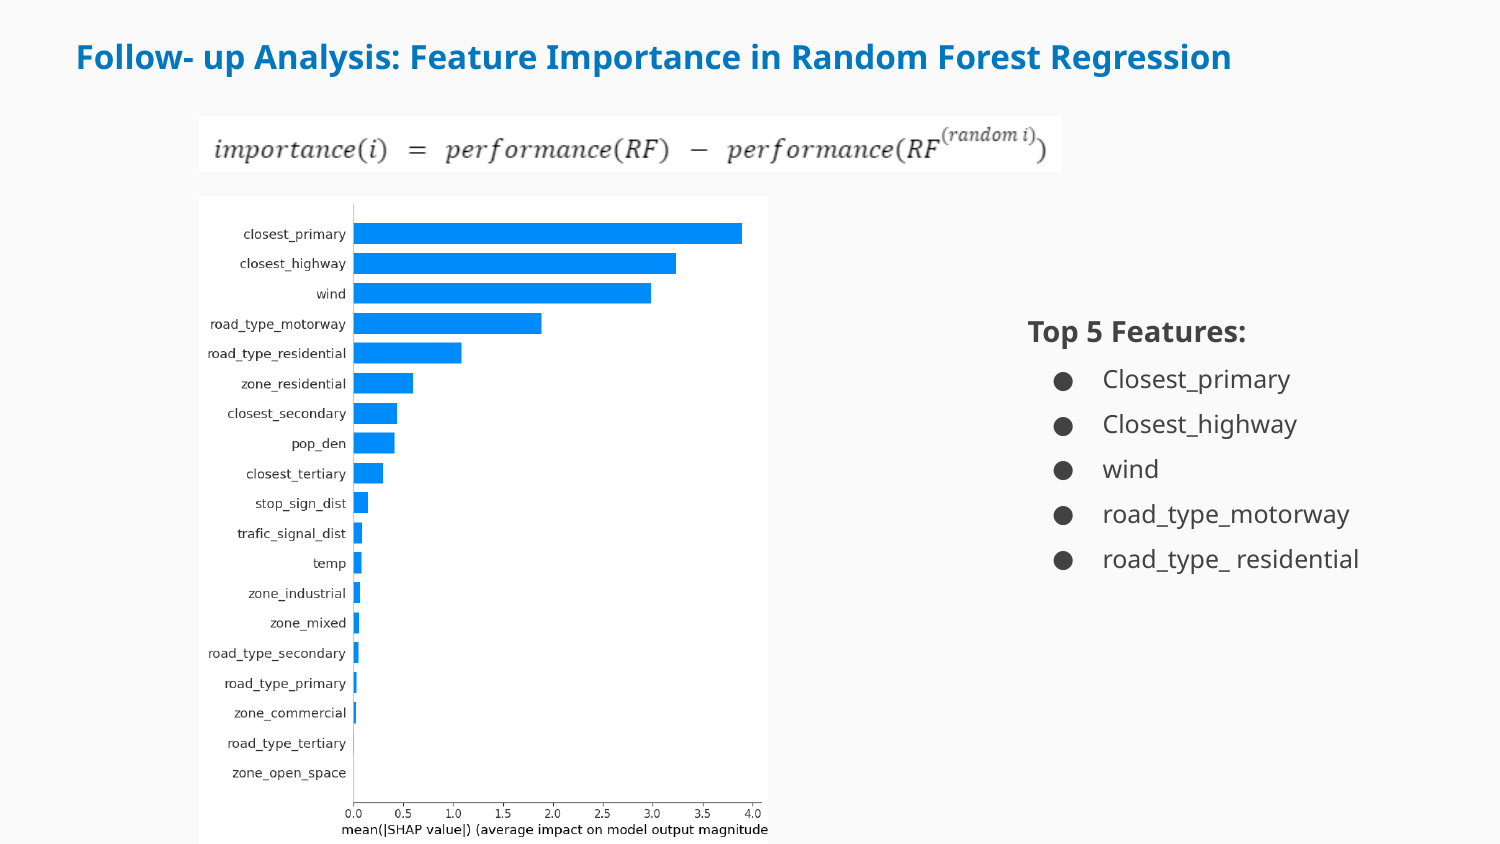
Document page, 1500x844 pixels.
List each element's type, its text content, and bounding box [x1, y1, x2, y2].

picture [199, 196, 768, 844]
picture [199, 116, 1062, 172]
text_box Top 5 Features: Closest_primary Closest_highway wind road_type_motorway road_type_ residential [1012, 298, 1408, 589]
text_box Follow- up Analysis: Feature Importance in Random Forest Regression [60, 21, 1253, 91]
